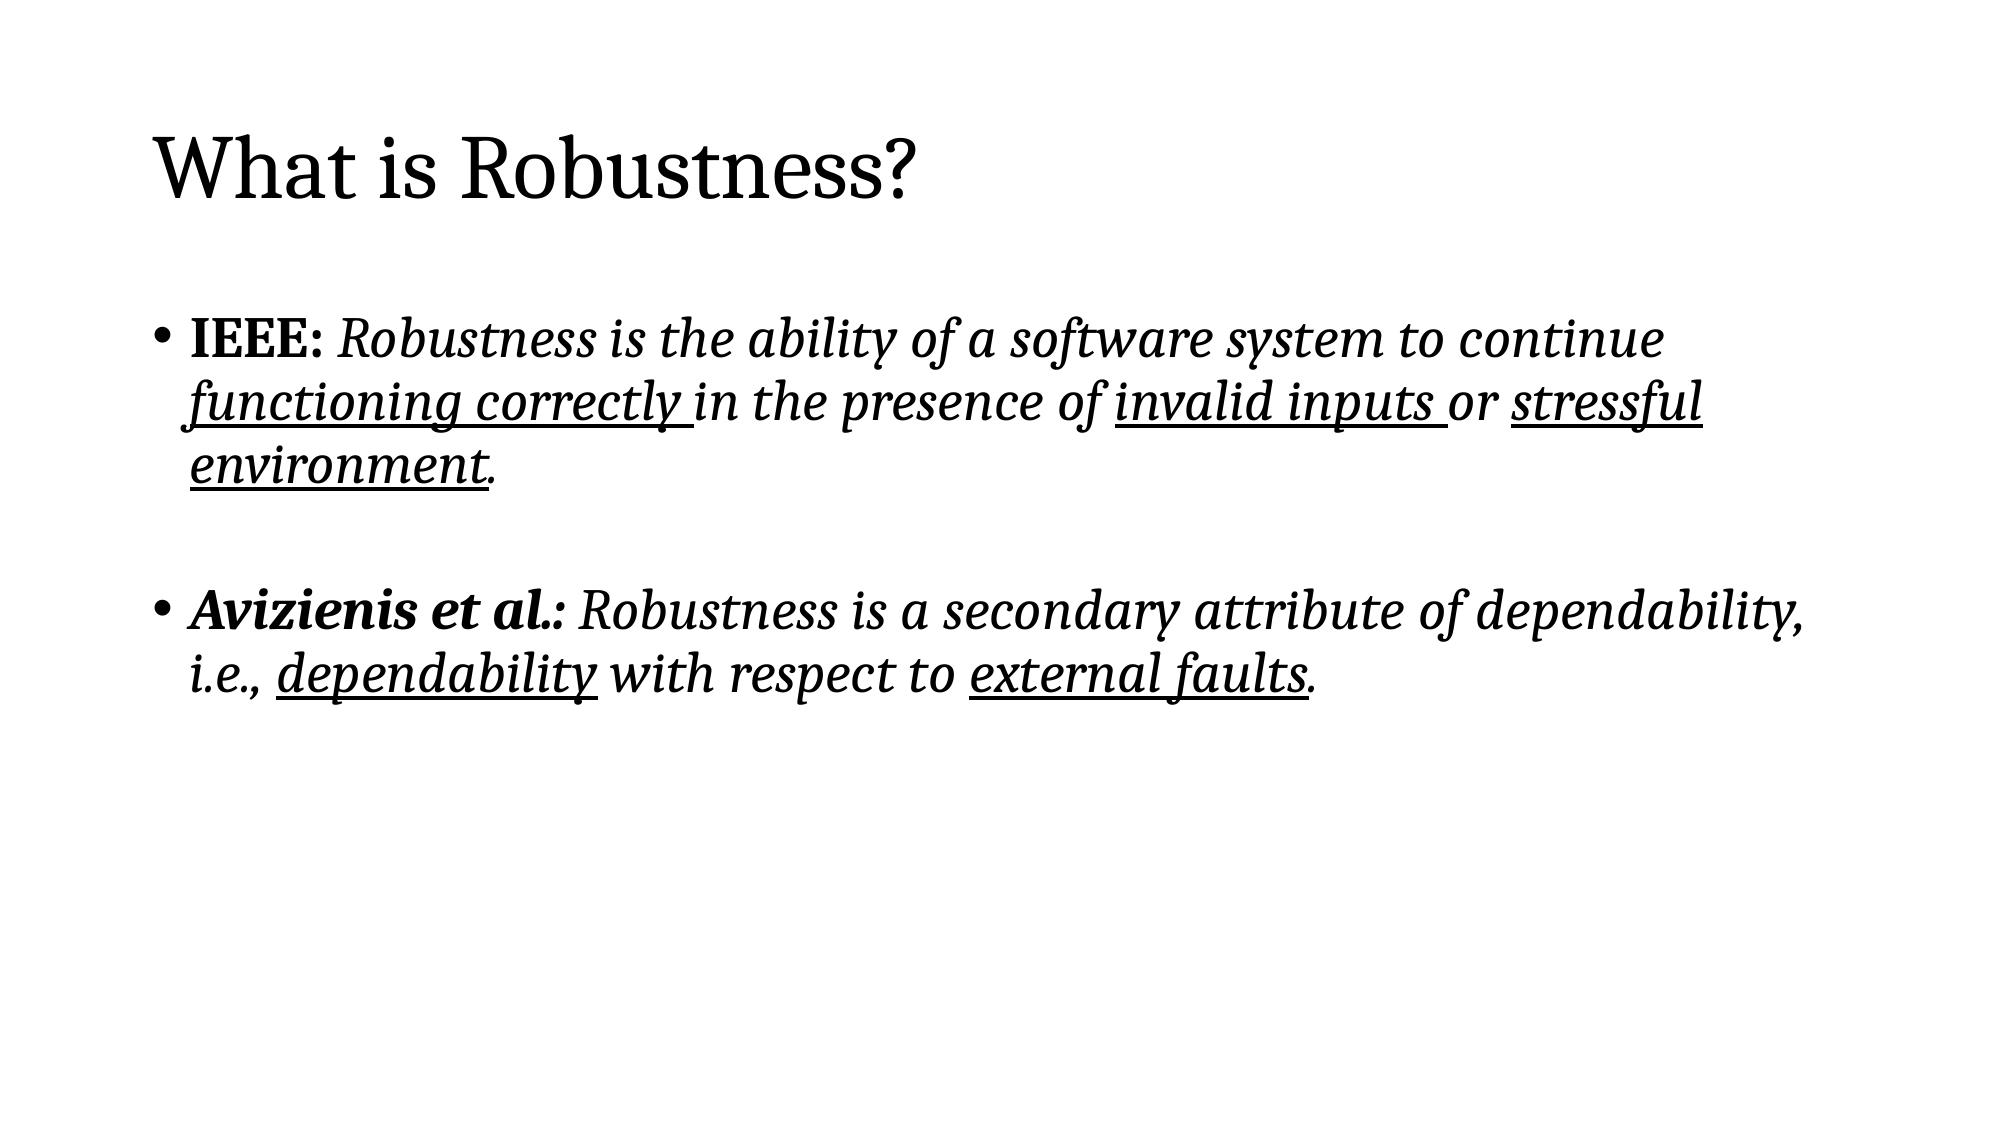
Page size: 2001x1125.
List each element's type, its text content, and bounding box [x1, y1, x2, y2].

title What is Robustness? [137, 59, 1863, 278]
list IEEE: Robustness is the ability of a software system to continue functioning correctly in the presence of invalid inputs or stressful environment. Avizienis et al.: Robustness is a secondary attribute of dependability, i.e., dependability with respect to external faults. [137, 299, 1863, 1014]
